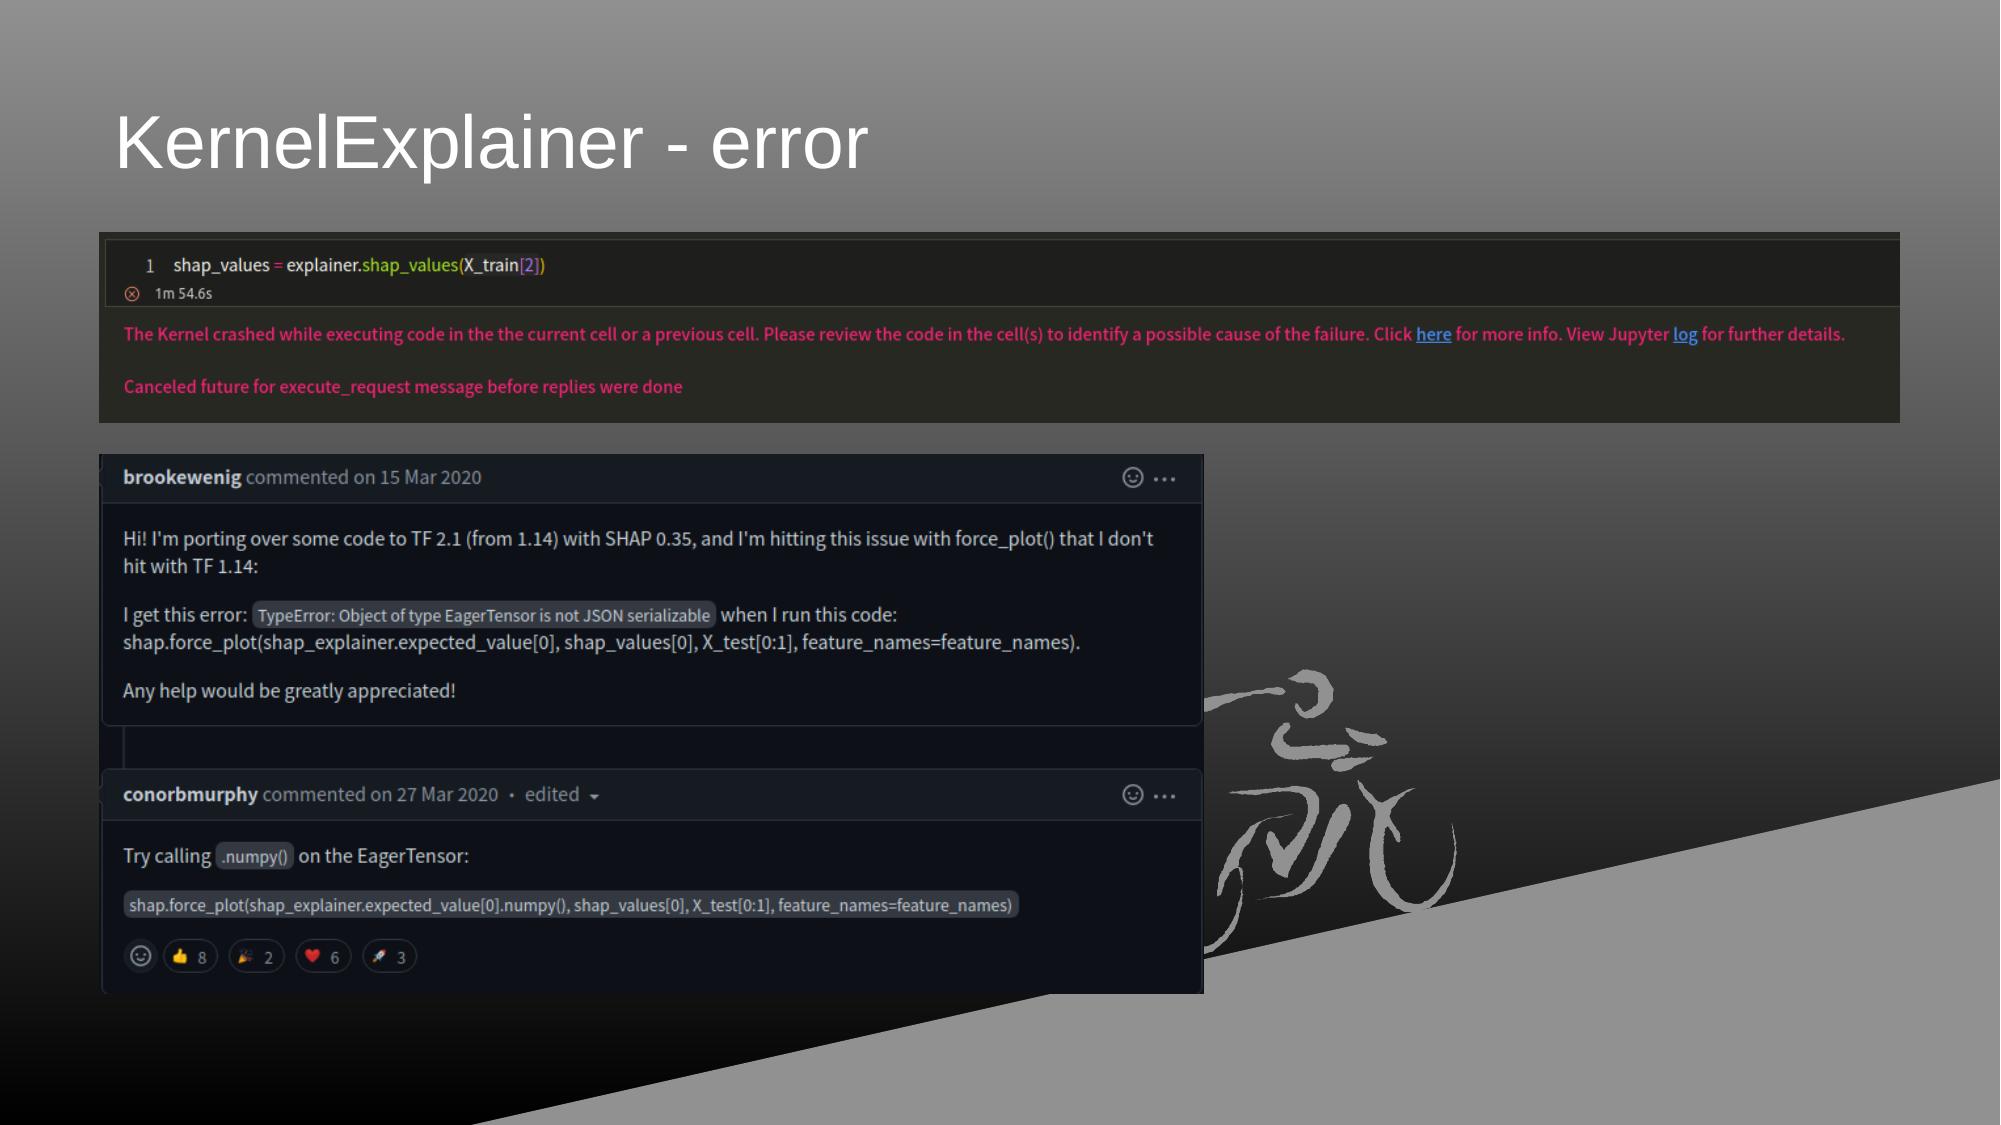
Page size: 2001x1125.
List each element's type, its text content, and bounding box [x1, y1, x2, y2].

picture [99, 454, 1204, 994]
title KernelExplainer - error [99, 44, 1901, 233]
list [99, 232, 1900, 423]
